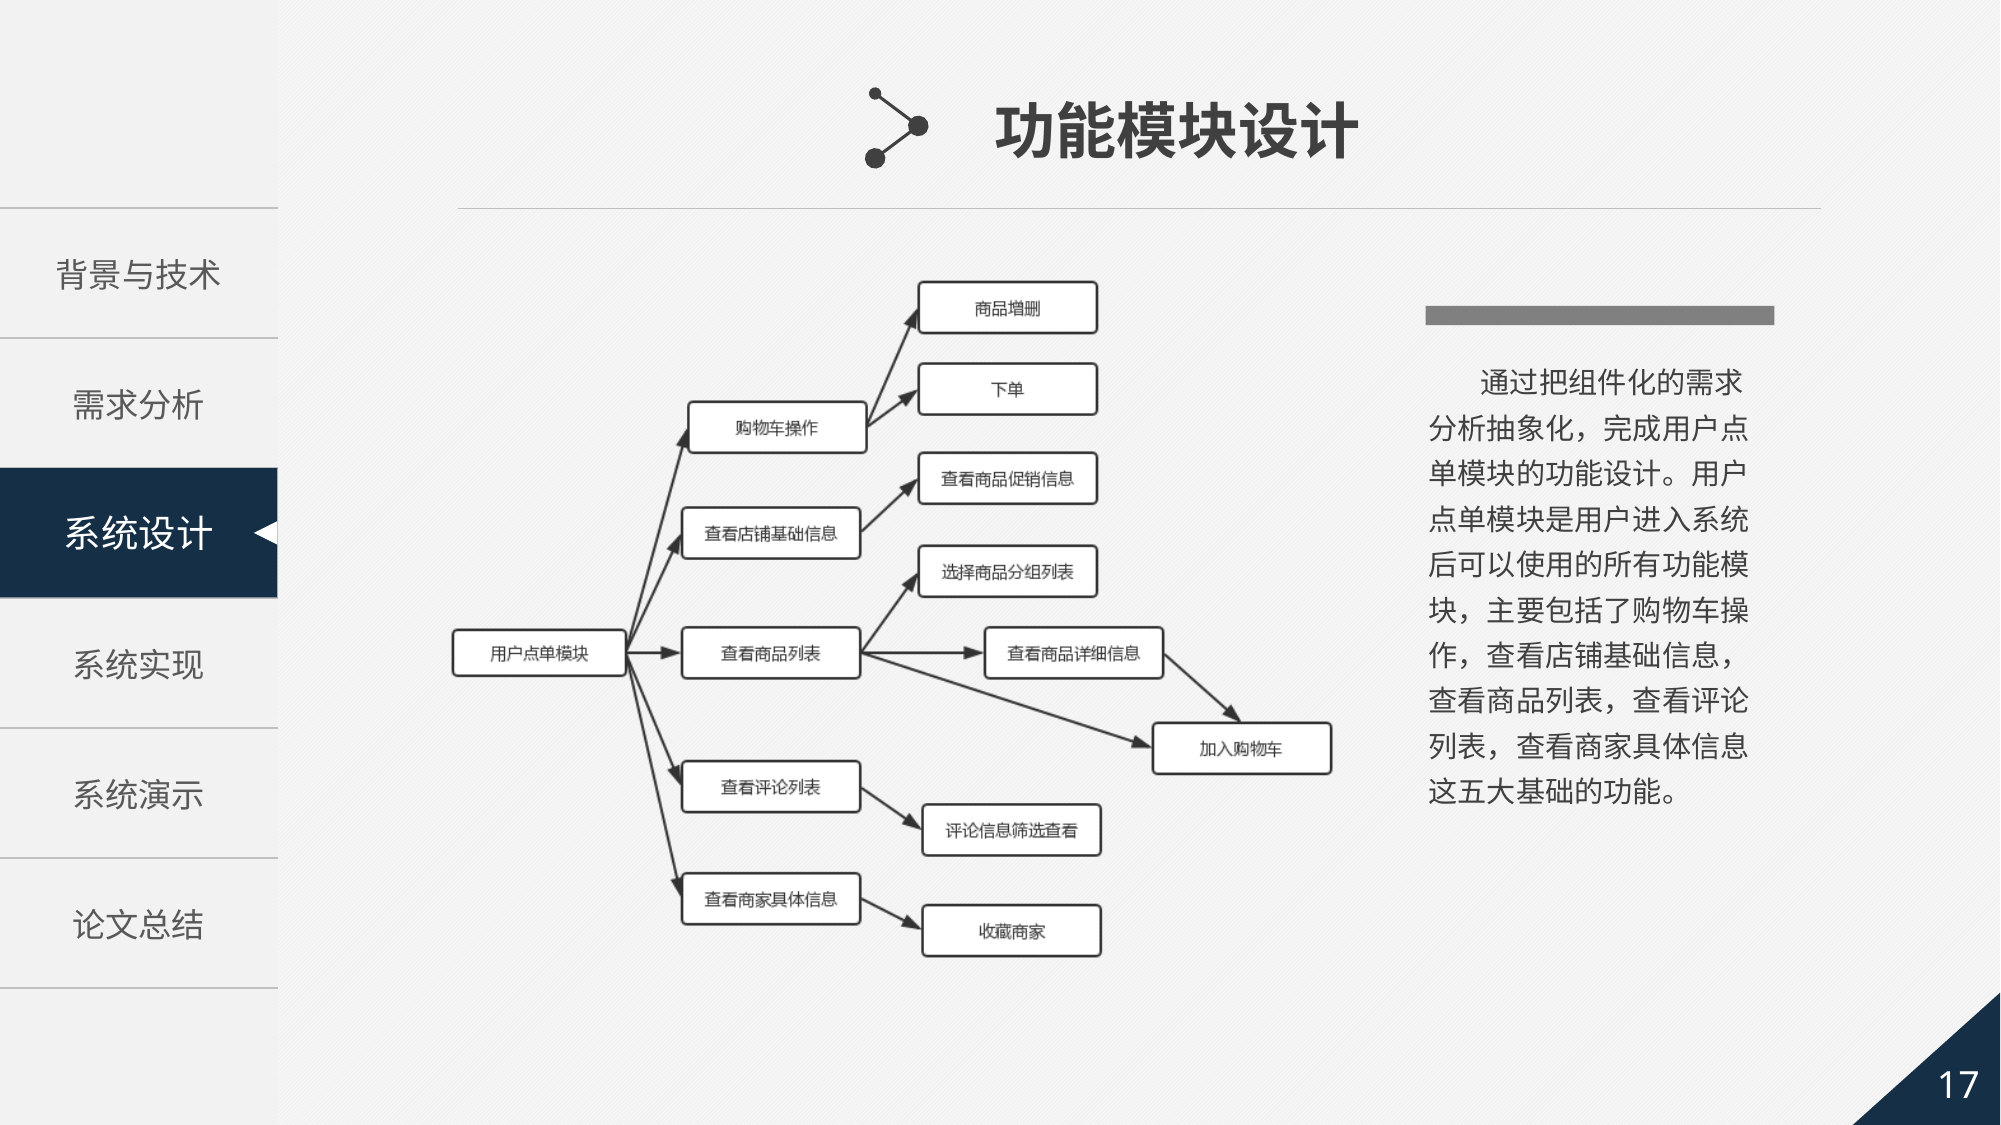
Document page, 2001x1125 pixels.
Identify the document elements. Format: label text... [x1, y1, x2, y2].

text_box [875, 93, 919, 159]
picture [392, 221, 1372, 997]
text_box 功能模块设计 [979, 84, 1376, 173]
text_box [1413, 305, 1779, 822]
